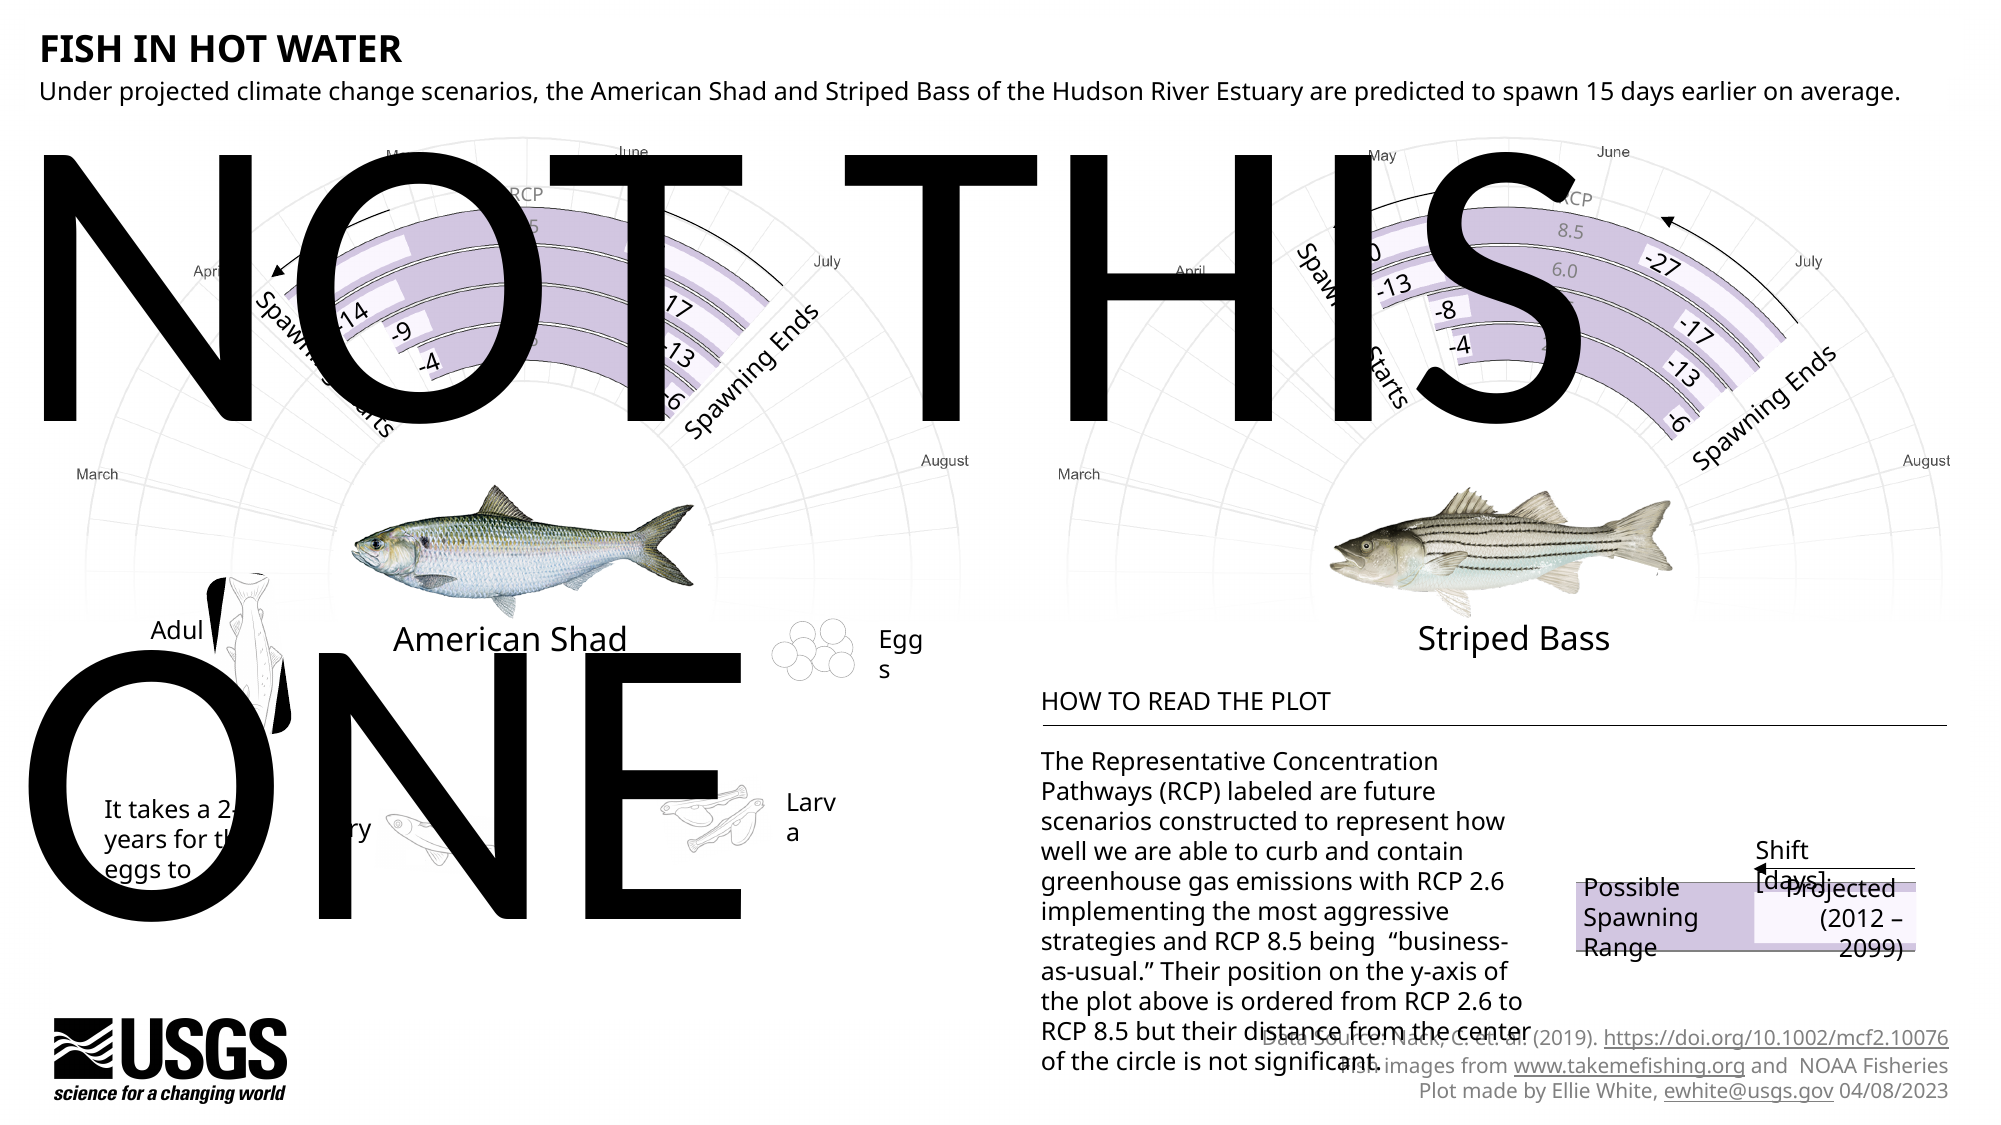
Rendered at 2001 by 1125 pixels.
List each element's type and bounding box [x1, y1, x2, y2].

text_box [0, 0, 2000, 1125]
